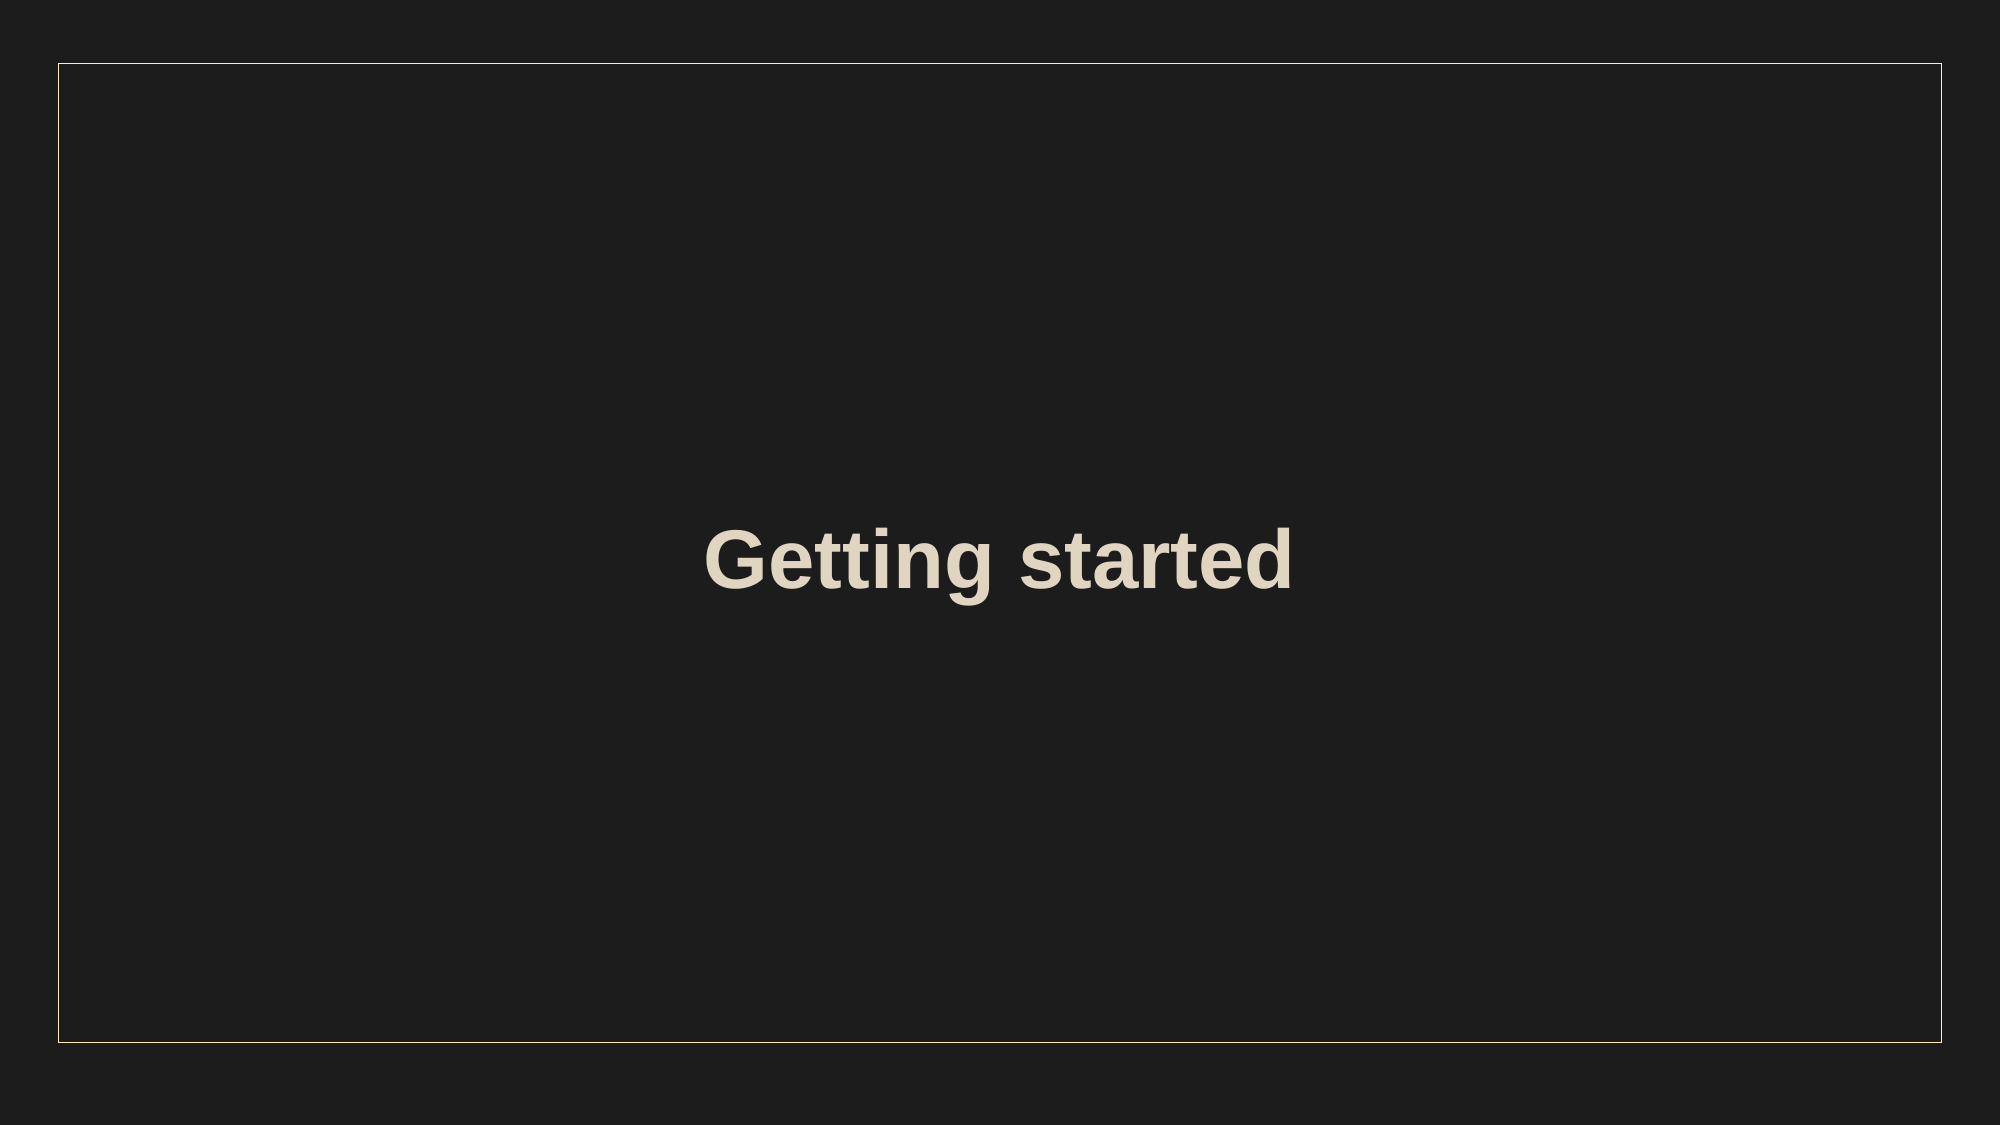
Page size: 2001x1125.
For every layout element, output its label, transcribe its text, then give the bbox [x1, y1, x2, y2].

title Getting started [148, 508, 1852, 616]
